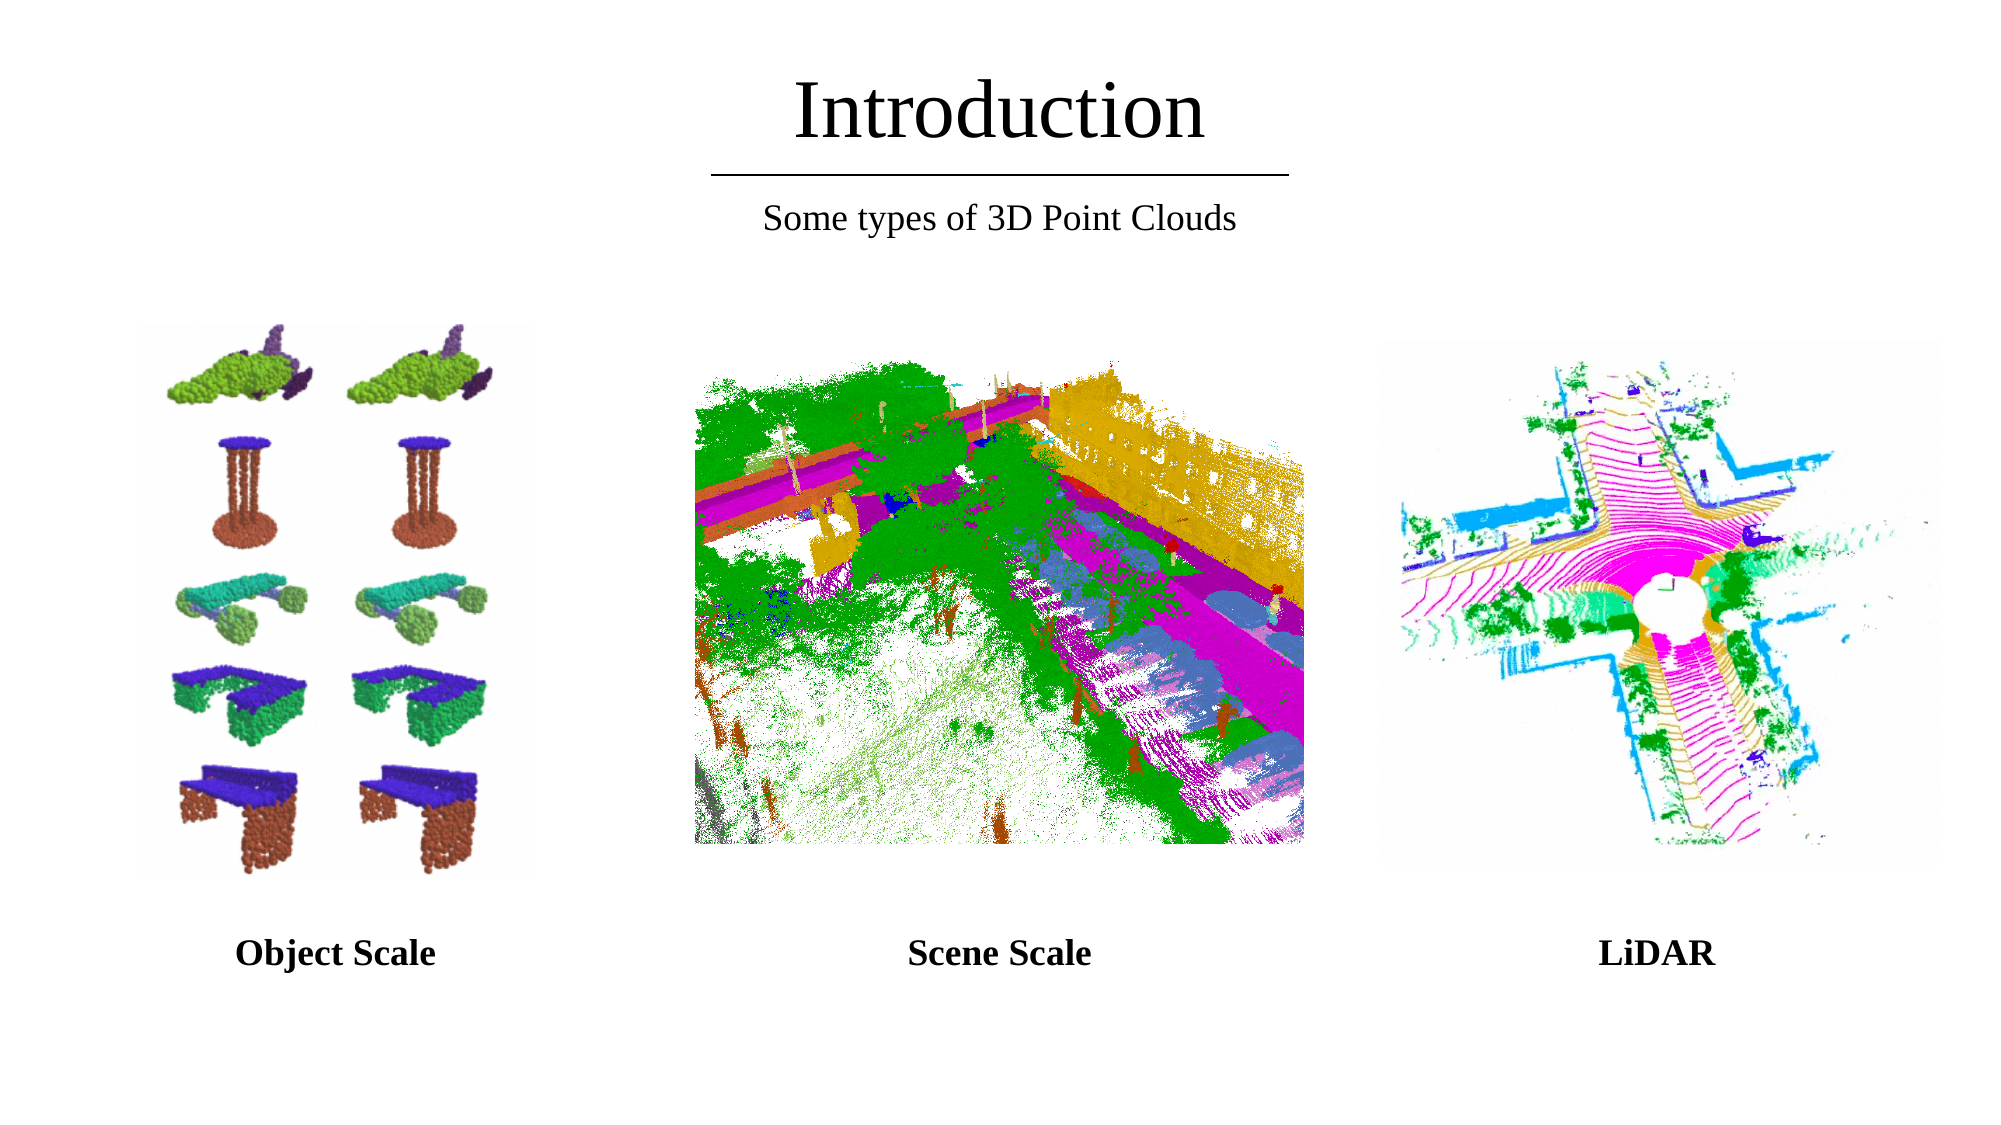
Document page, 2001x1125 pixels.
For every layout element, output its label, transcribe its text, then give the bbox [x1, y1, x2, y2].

text_box Scene Scale [892, 920, 1108, 980]
text_box Object Scale [220, 920, 452, 980]
picture [1374, 340, 1941, 866]
text_box LiDAR [1584, 920, 1731, 980]
picture [138, 324, 535, 880]
title Introduction [249, 28, 1750, 163]
text_box Some types of 3D Point Clouds [747, 185, 1253, 246]
picture [695, 340, 1305, 844]
